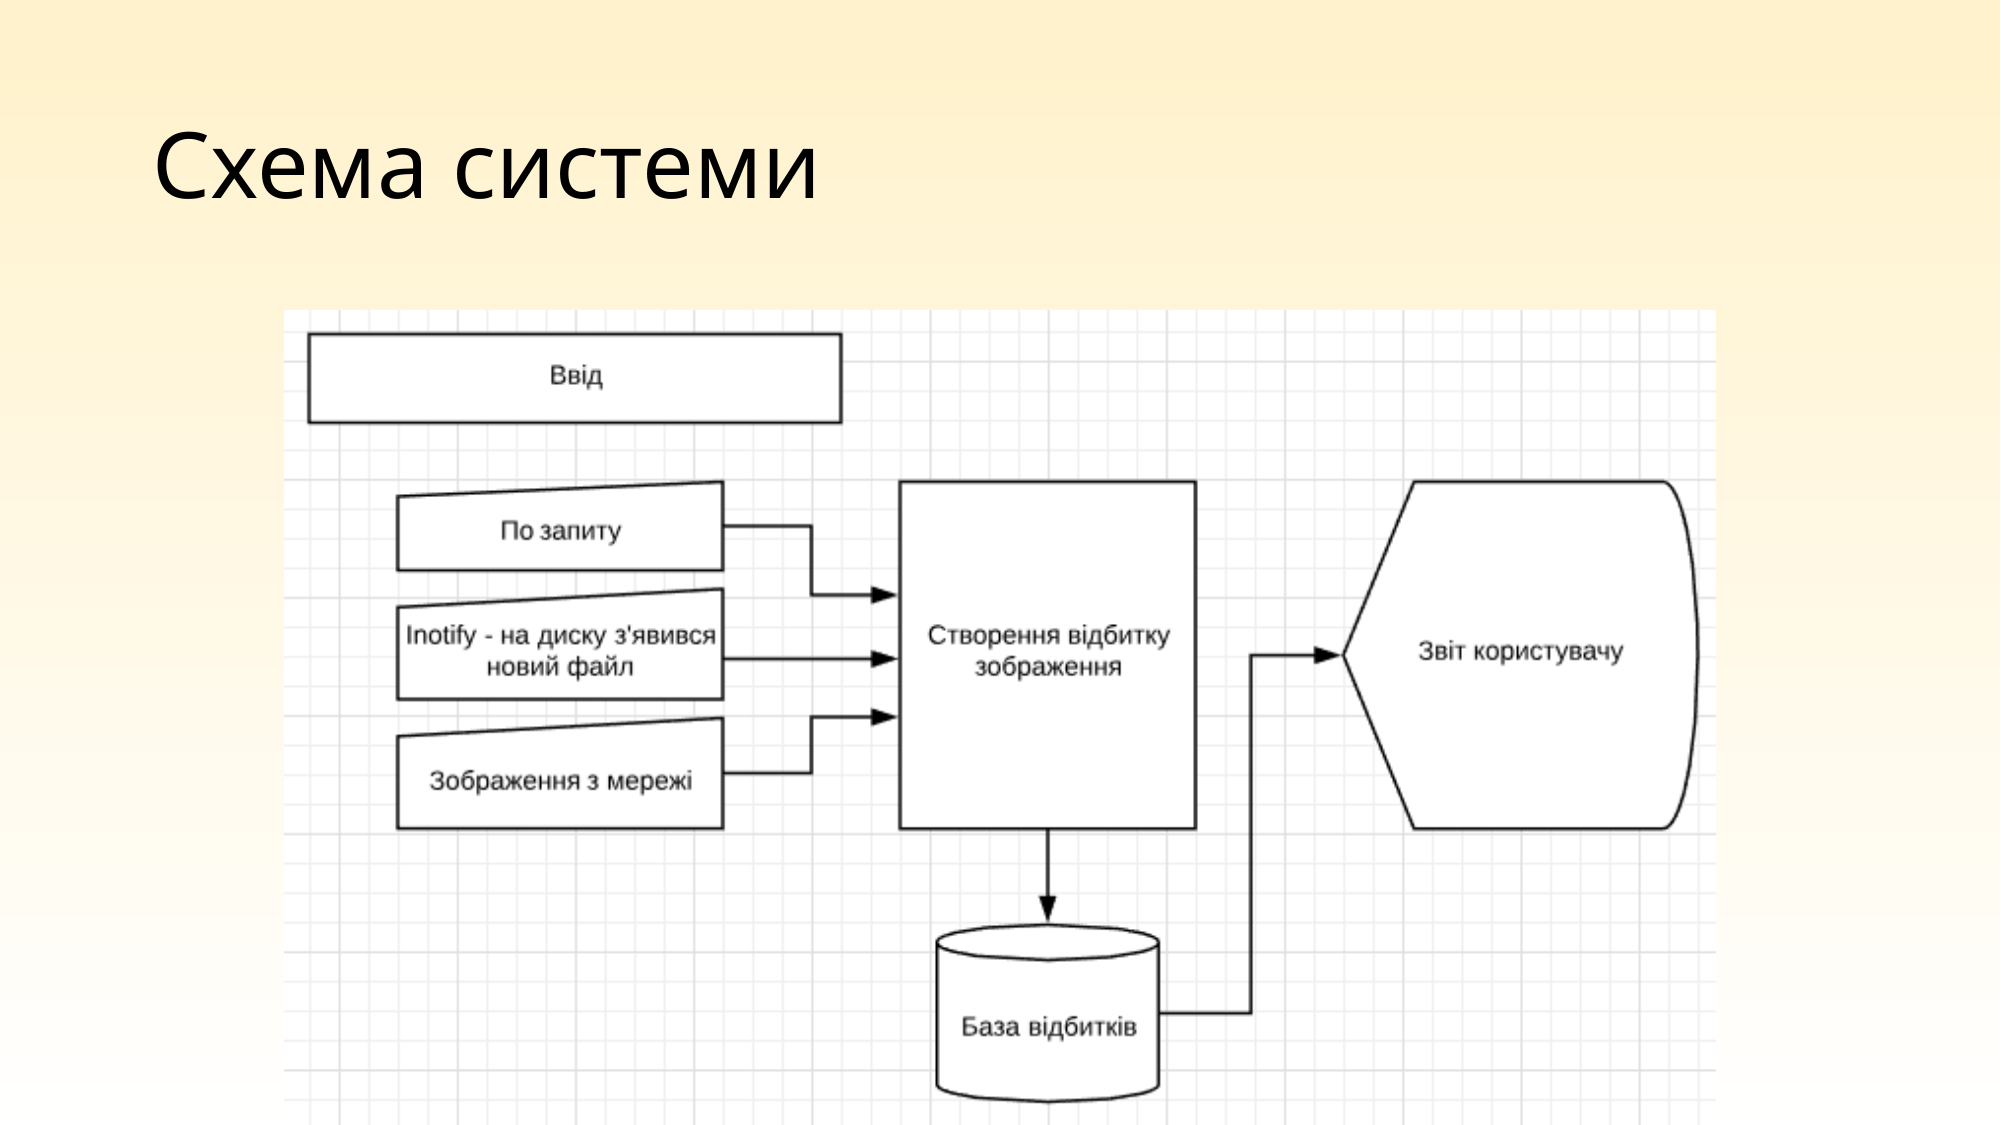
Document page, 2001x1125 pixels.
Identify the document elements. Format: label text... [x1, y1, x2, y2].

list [284, 310, 1716, 1125]
title Схема системи [137, 59, 1863, 278]
